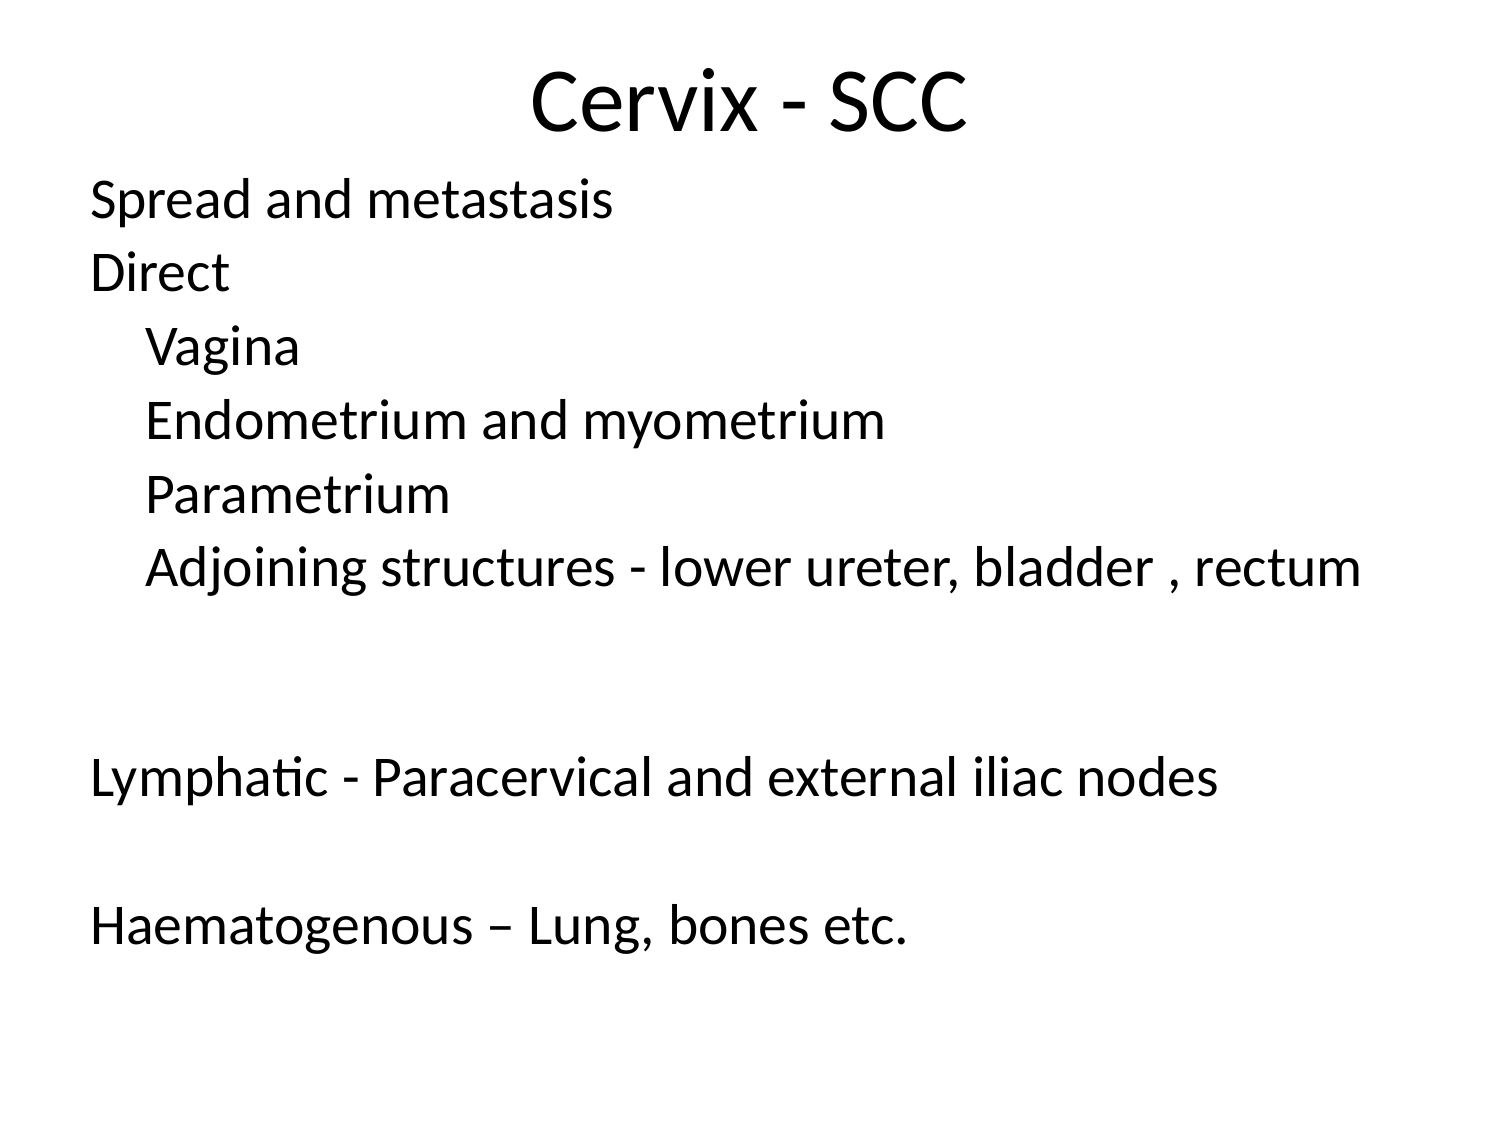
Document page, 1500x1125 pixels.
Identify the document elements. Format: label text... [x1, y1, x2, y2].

title Cervix - SCC [75, 1, 1425, 160]
list Spread and metastasis Direct Vagina Endometrium and myometrium Parametrium Adjoining structures - lower ureter, bladder , rectum Lymphatic - Paracervical and external iliac nodes Haematogenous – Lung, bones etc. [75, 160, 1425, 1040]
